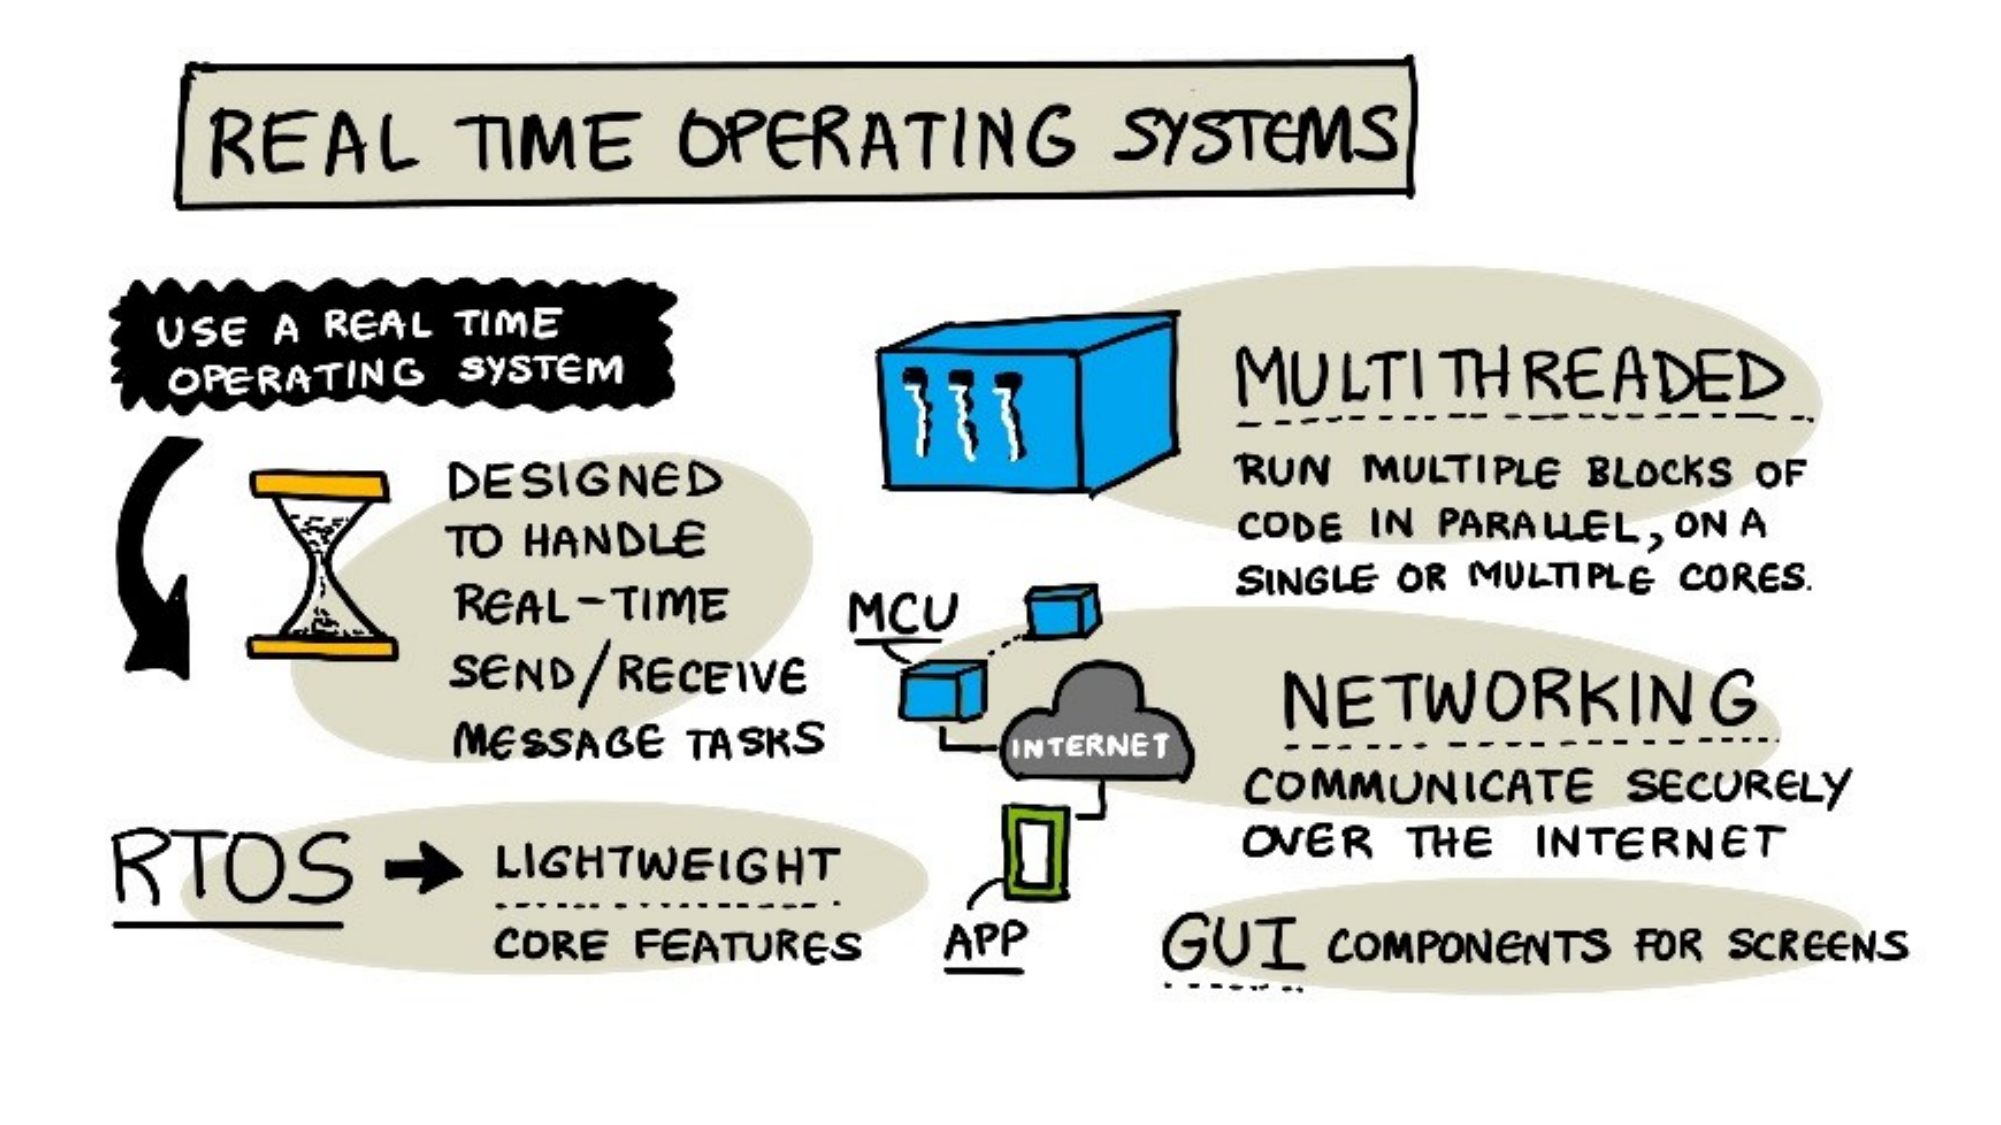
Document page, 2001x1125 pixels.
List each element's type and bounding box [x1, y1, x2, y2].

picture [105, 46, 1928, 1098]
